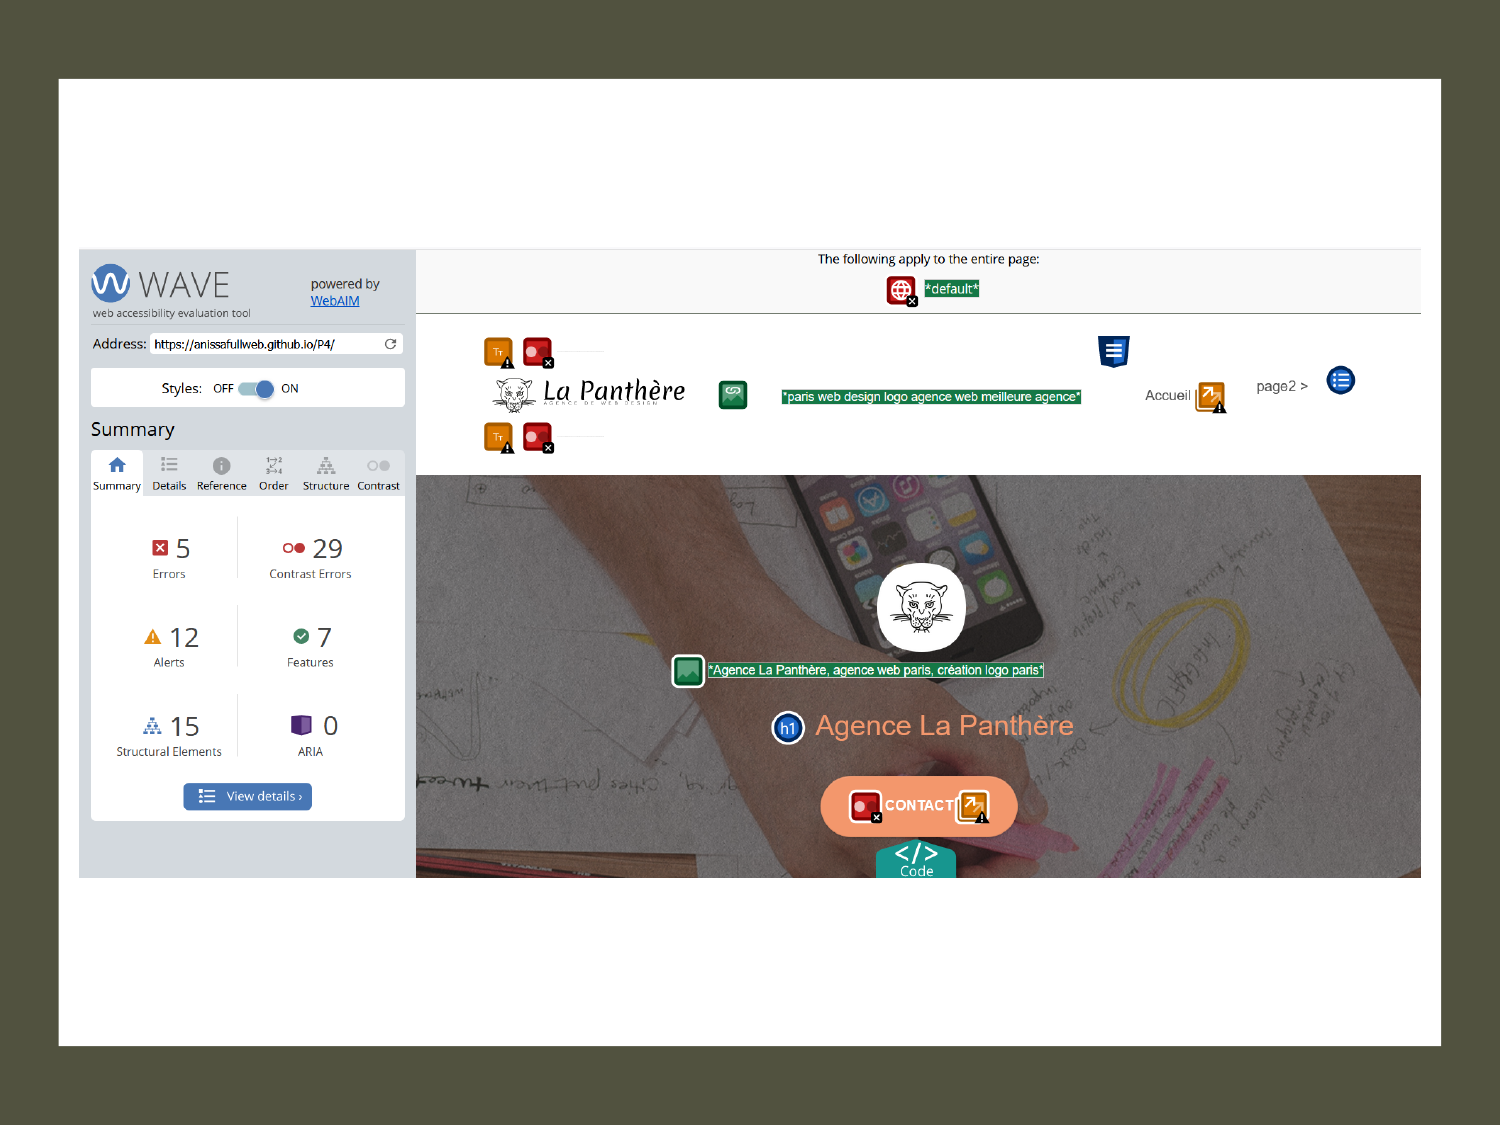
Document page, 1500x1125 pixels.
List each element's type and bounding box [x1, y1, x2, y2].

text_box [57, 77, 1443, 1048]
picture [78, 246, 1422, 878]
text_box [0, 0, 1500, 1125]
